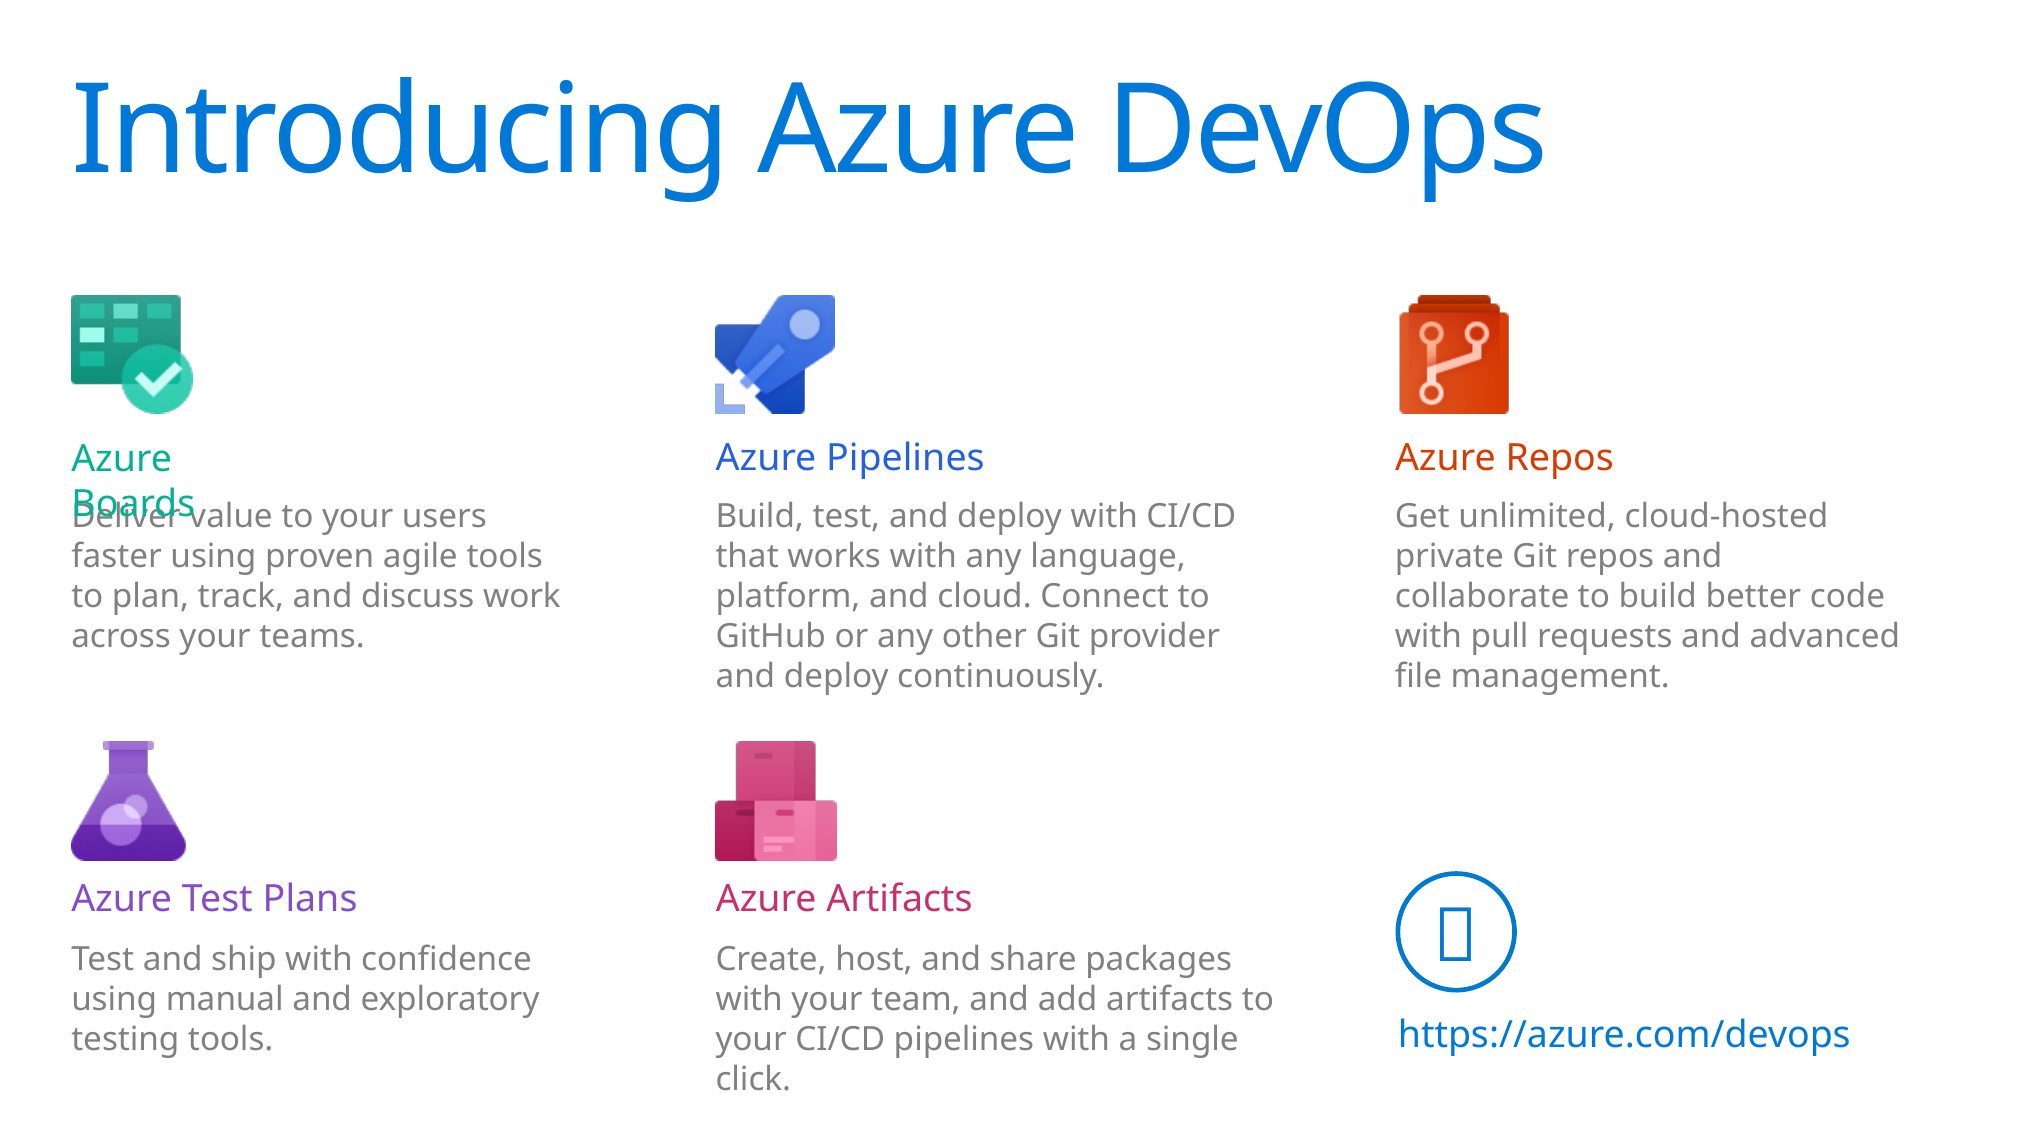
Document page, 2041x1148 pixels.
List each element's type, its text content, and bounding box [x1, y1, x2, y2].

text_box Azure Test Plans [71, 851, 374, 942]
text_box Test and ship with confidence using manual and exploratory testing tools. [71, 913, 562, 1082]
text_box Azure Boards [71, 410, 297, 548]
text_box Create, host, and share packages with your team, and add artifacts to your CI/CD pipelines with a single click. [715, 913, 1280, 1122]
text_box Deliver value to your users faster using proven agile tools to plan, track, and discuss work across your teams. [71, 470, 579, 679]
text_box Get unlimited, cloud-hosted private Git repos and collaborate to build better code with pull requests and advanced file management. [1394, 470, 1903, 718]
picture [71, 741, 189, 861]
text_box  [1397, 873, 1515, 991]
text_box Azure Repos [1394, 410, 1671, 501]
text_box Azure Pipelines [715, 410, 1036, 501]
text_box Build, test, and deploy with CI/CD that works with any language, platform, and cloud. Connect to GitHub or any other Git provider and deploy continuously. [715, 470, 1286, 718]
title Introducing Azure DevOps [71, 37, 1969, 165]
text_box https://azure.com/devops [1397, 1009, 1932, 1055]
picture [71, 295, 193, 414]
picture [715, 295, 835, 414]
picture [715, 741, 837, 861]
text_box Azure Artifacts [715, 851, 1053, 942]
picture [1394, 295, 1515, 414]
